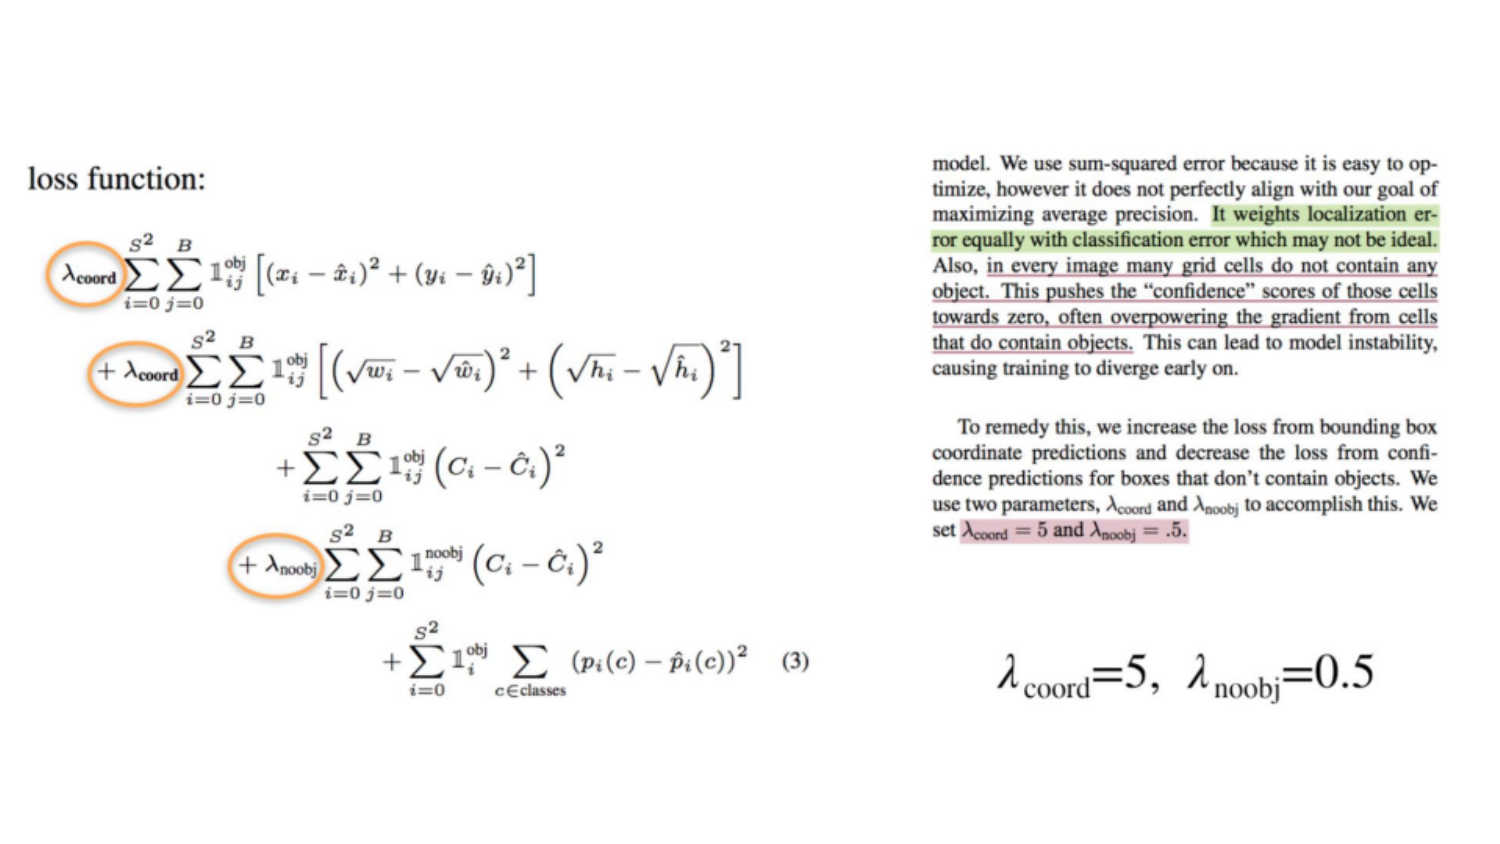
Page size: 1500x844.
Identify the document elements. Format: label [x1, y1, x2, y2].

picture [25, 123, 1475, 721]
